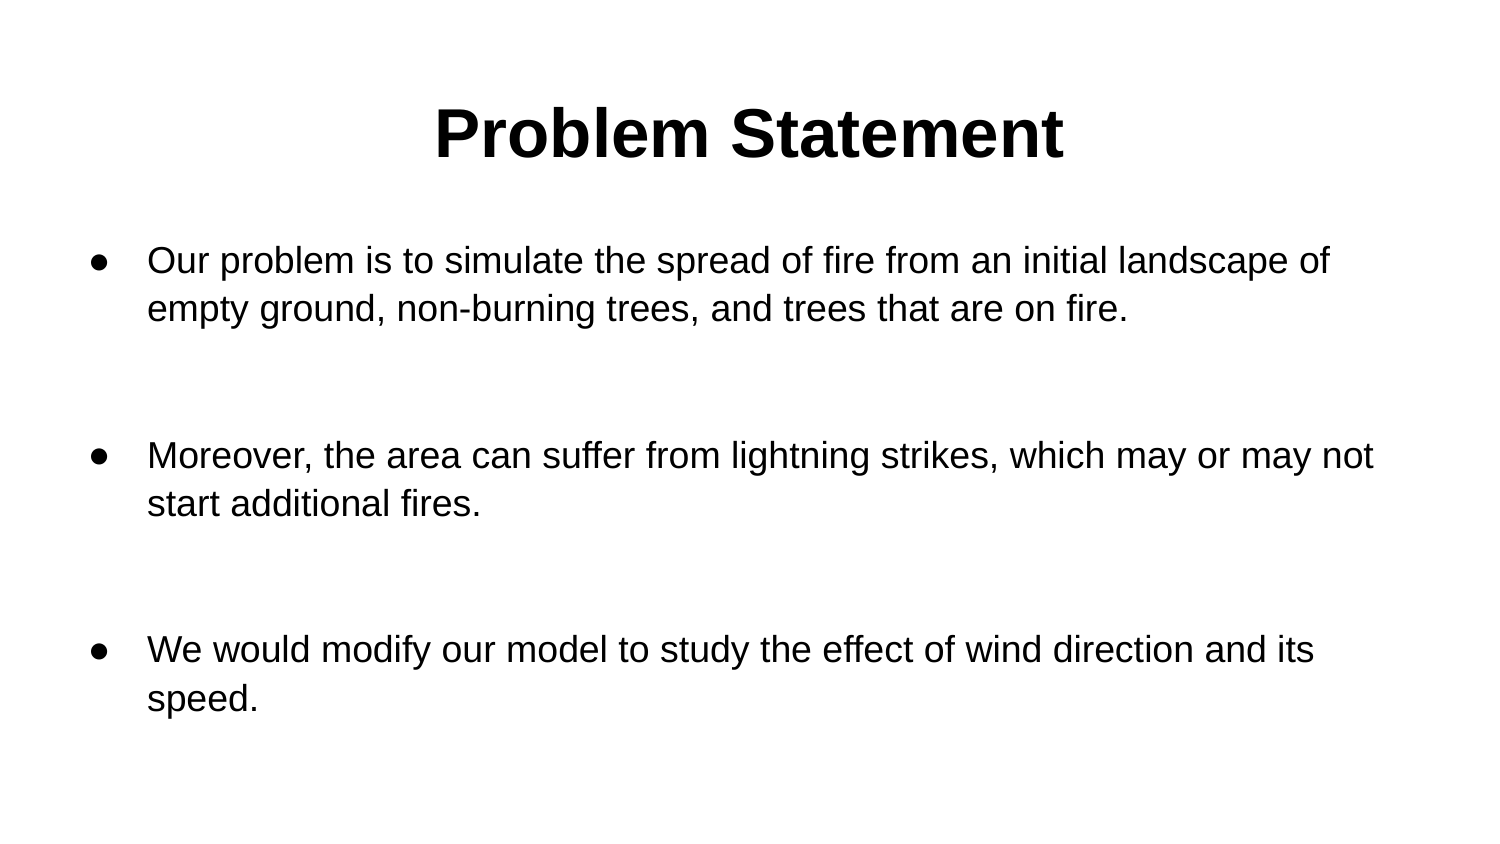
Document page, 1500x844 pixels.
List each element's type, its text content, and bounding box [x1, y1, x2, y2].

title Problem Statement [51, 72, 1449, 167]
list Our problem is to simulate the spread of fire from an initial landscape of empty ground, non-burning trees, and trees that are on fire. Moreover, the area can suffer from lightning strikes, which may or may not start additional fires. We would modify our model to study the effect of wind direction and its speed. [51, 218, 1399, 750]
